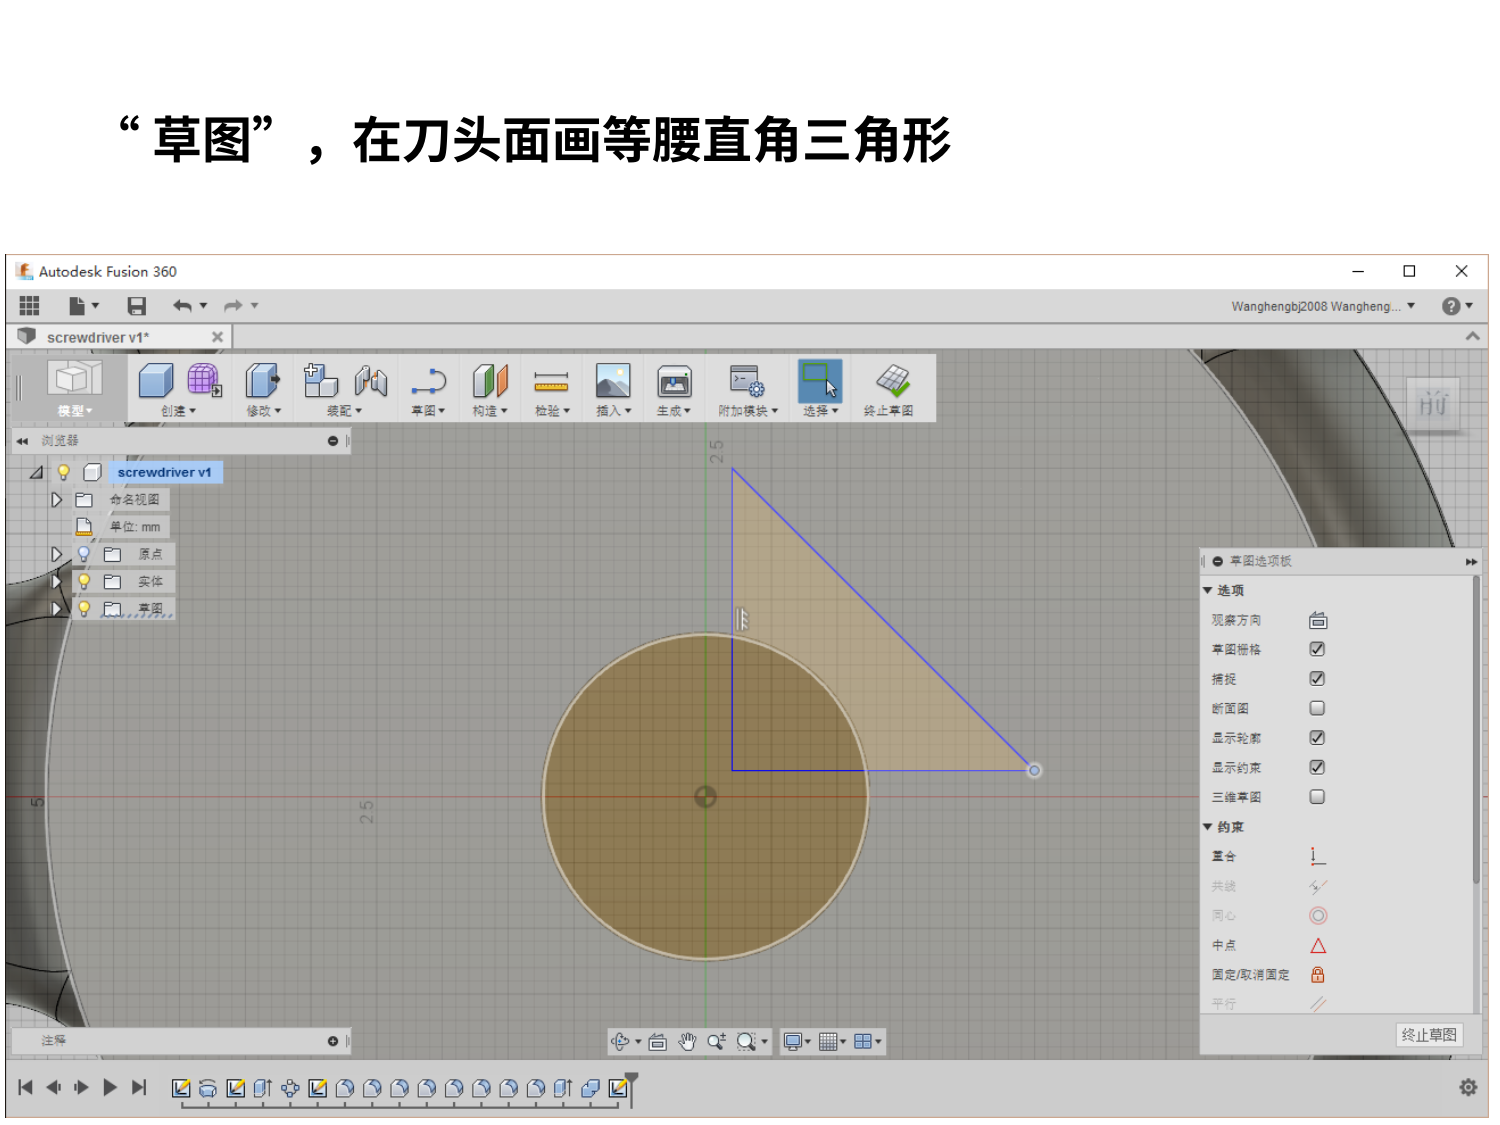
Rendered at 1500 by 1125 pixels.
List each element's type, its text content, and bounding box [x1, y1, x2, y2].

title “草图”，在刀头面画等腰直角三角形 [75, 45, 1425, 233]
picture [5, 254, 1489, 1118]
